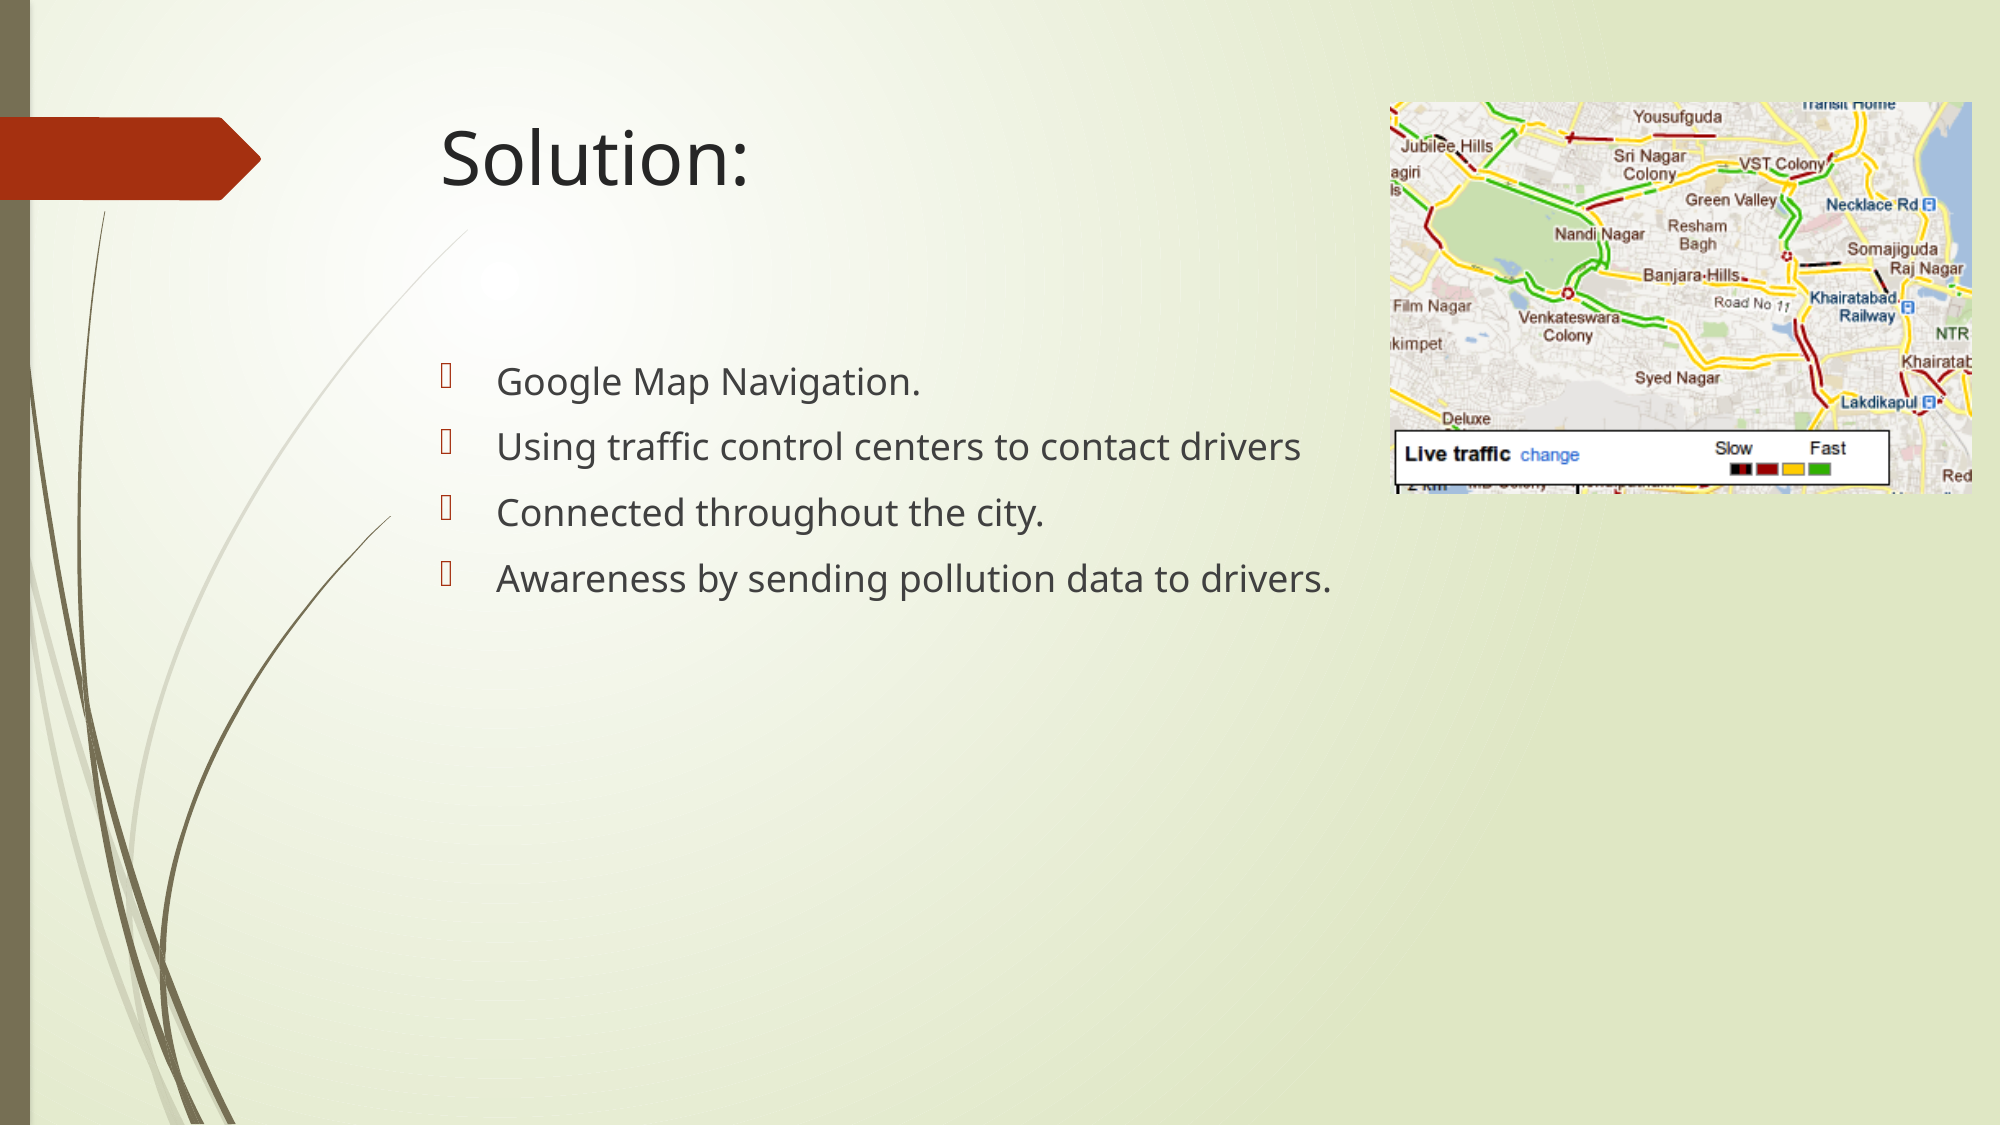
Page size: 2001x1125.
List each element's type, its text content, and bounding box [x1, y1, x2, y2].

picture [1390, 102, 1972, 494]
title Solution: [425, 102, 1390, 313]
list Google Map Navigation. Using traffic control centers to contact drivers Connected throughout the city. Awareness by sending pollution data to drivers. [424, 350, 1888, 970]
